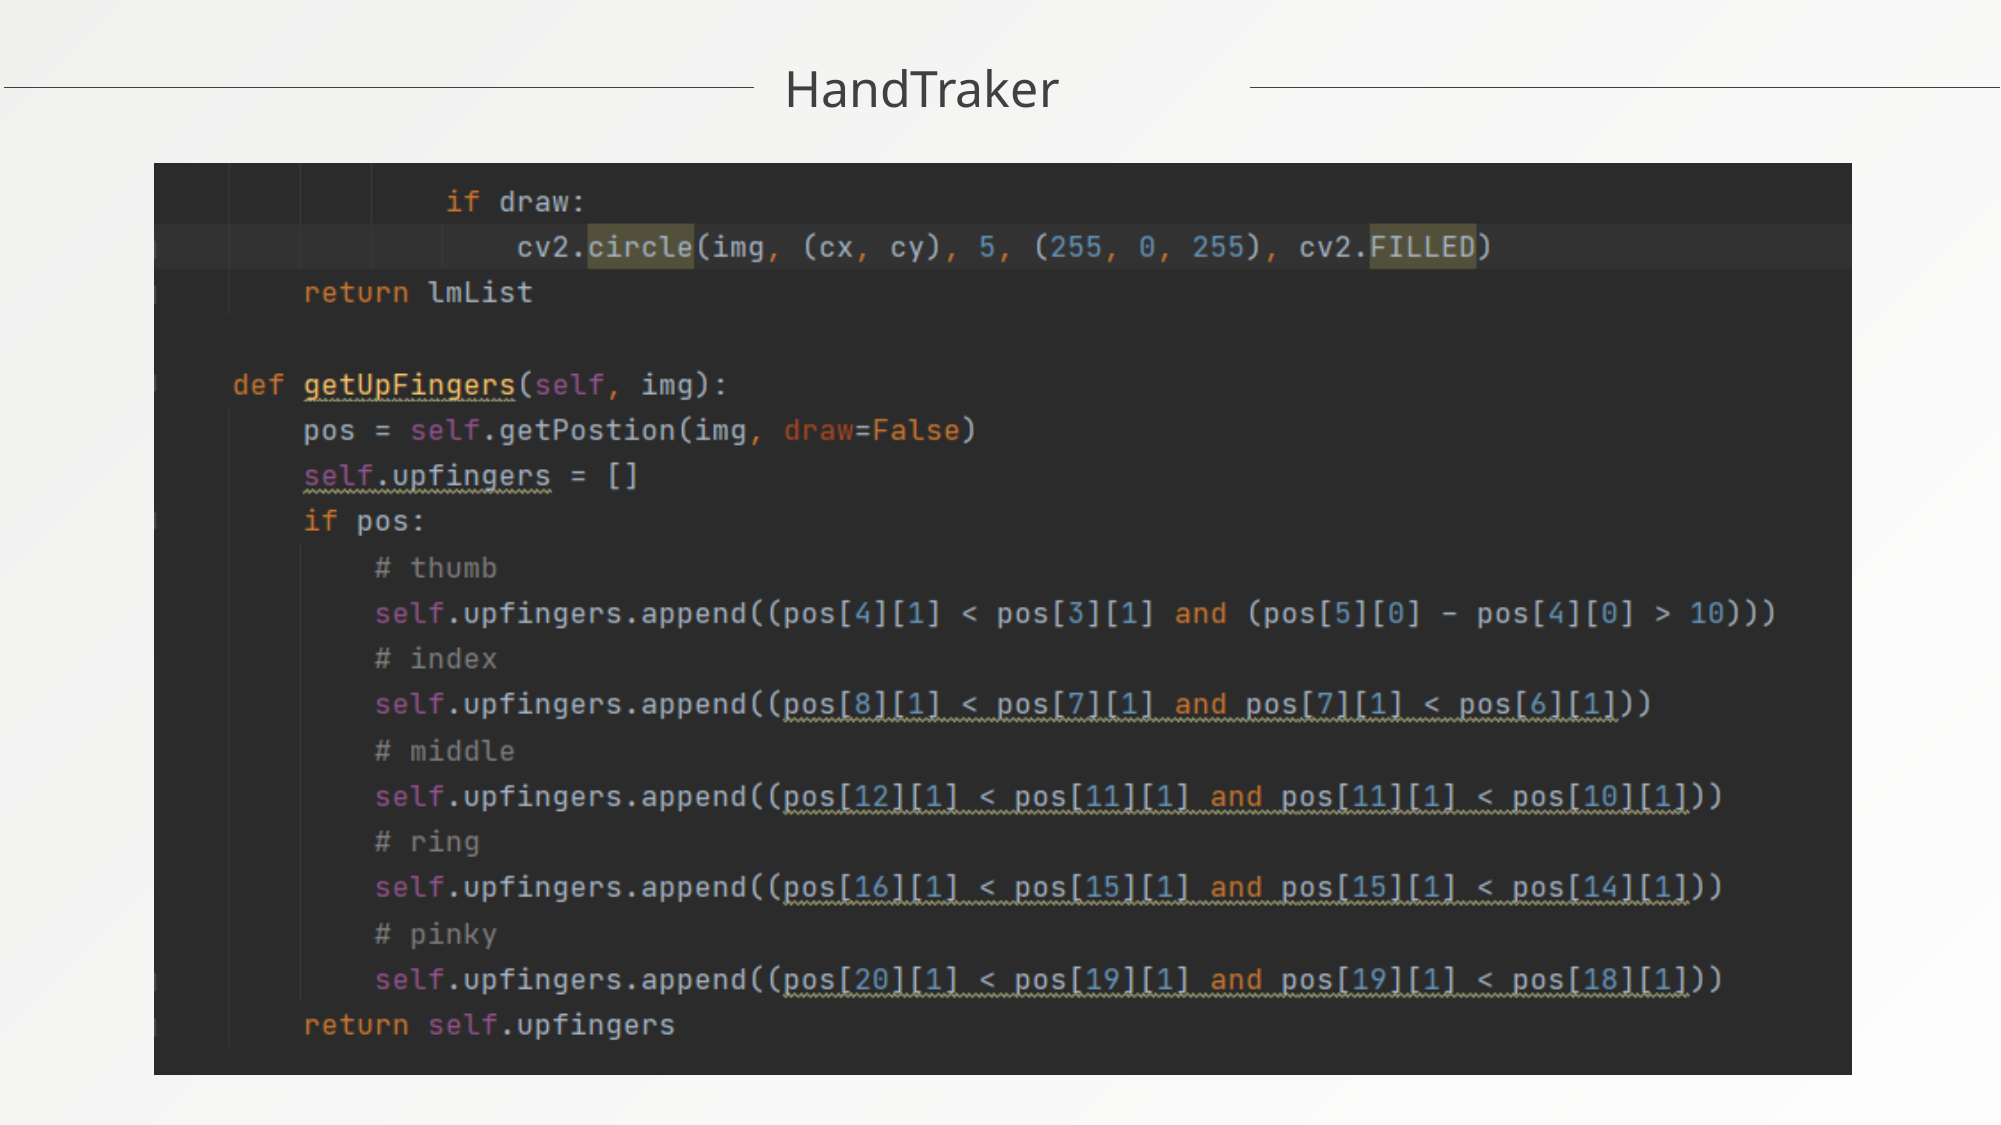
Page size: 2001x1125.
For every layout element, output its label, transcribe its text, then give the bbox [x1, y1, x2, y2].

text_box HandTraker [769, 49, 1231, 125]
picture [154, 163, 1852, 1076]
